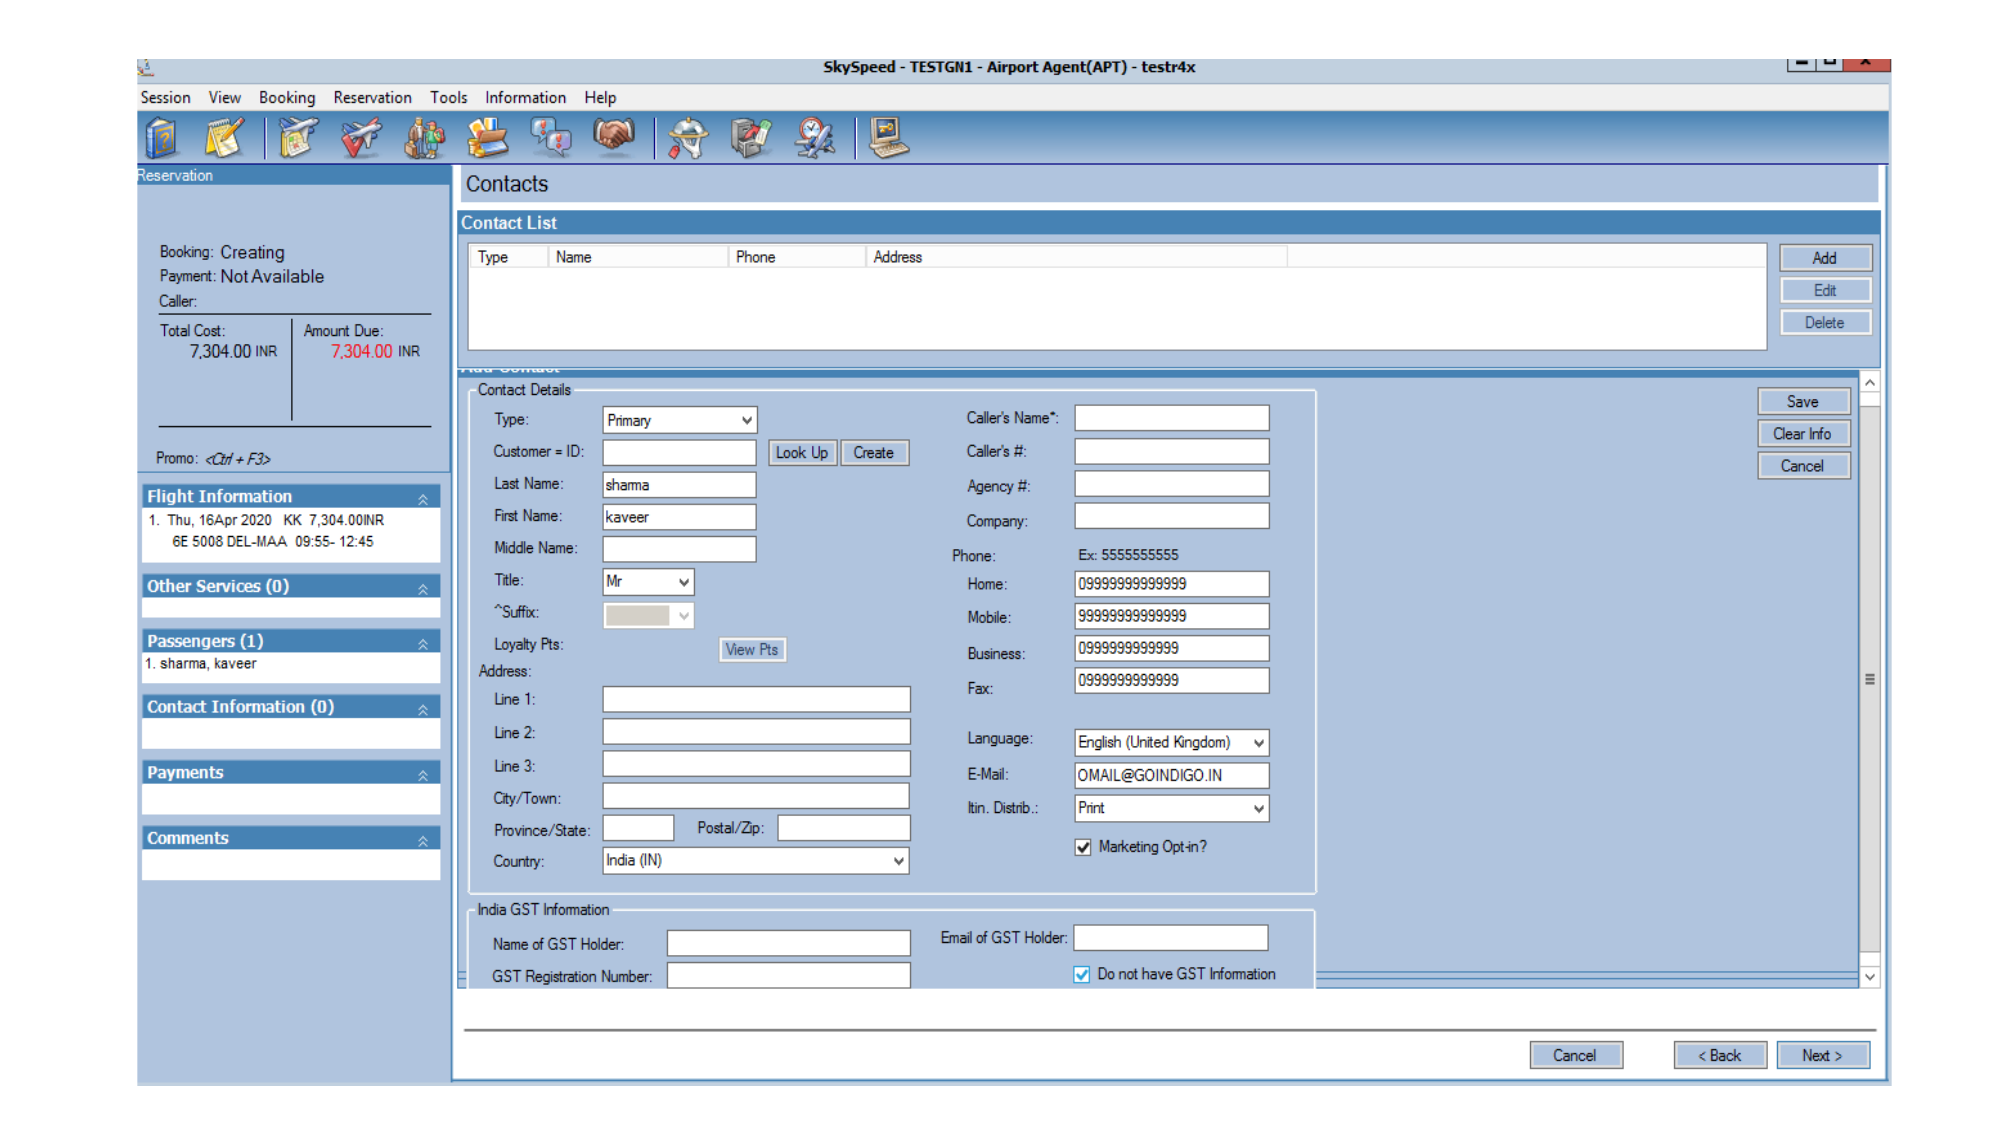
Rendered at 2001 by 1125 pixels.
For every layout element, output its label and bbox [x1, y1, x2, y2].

list [137, 59, 1892, 1086]
